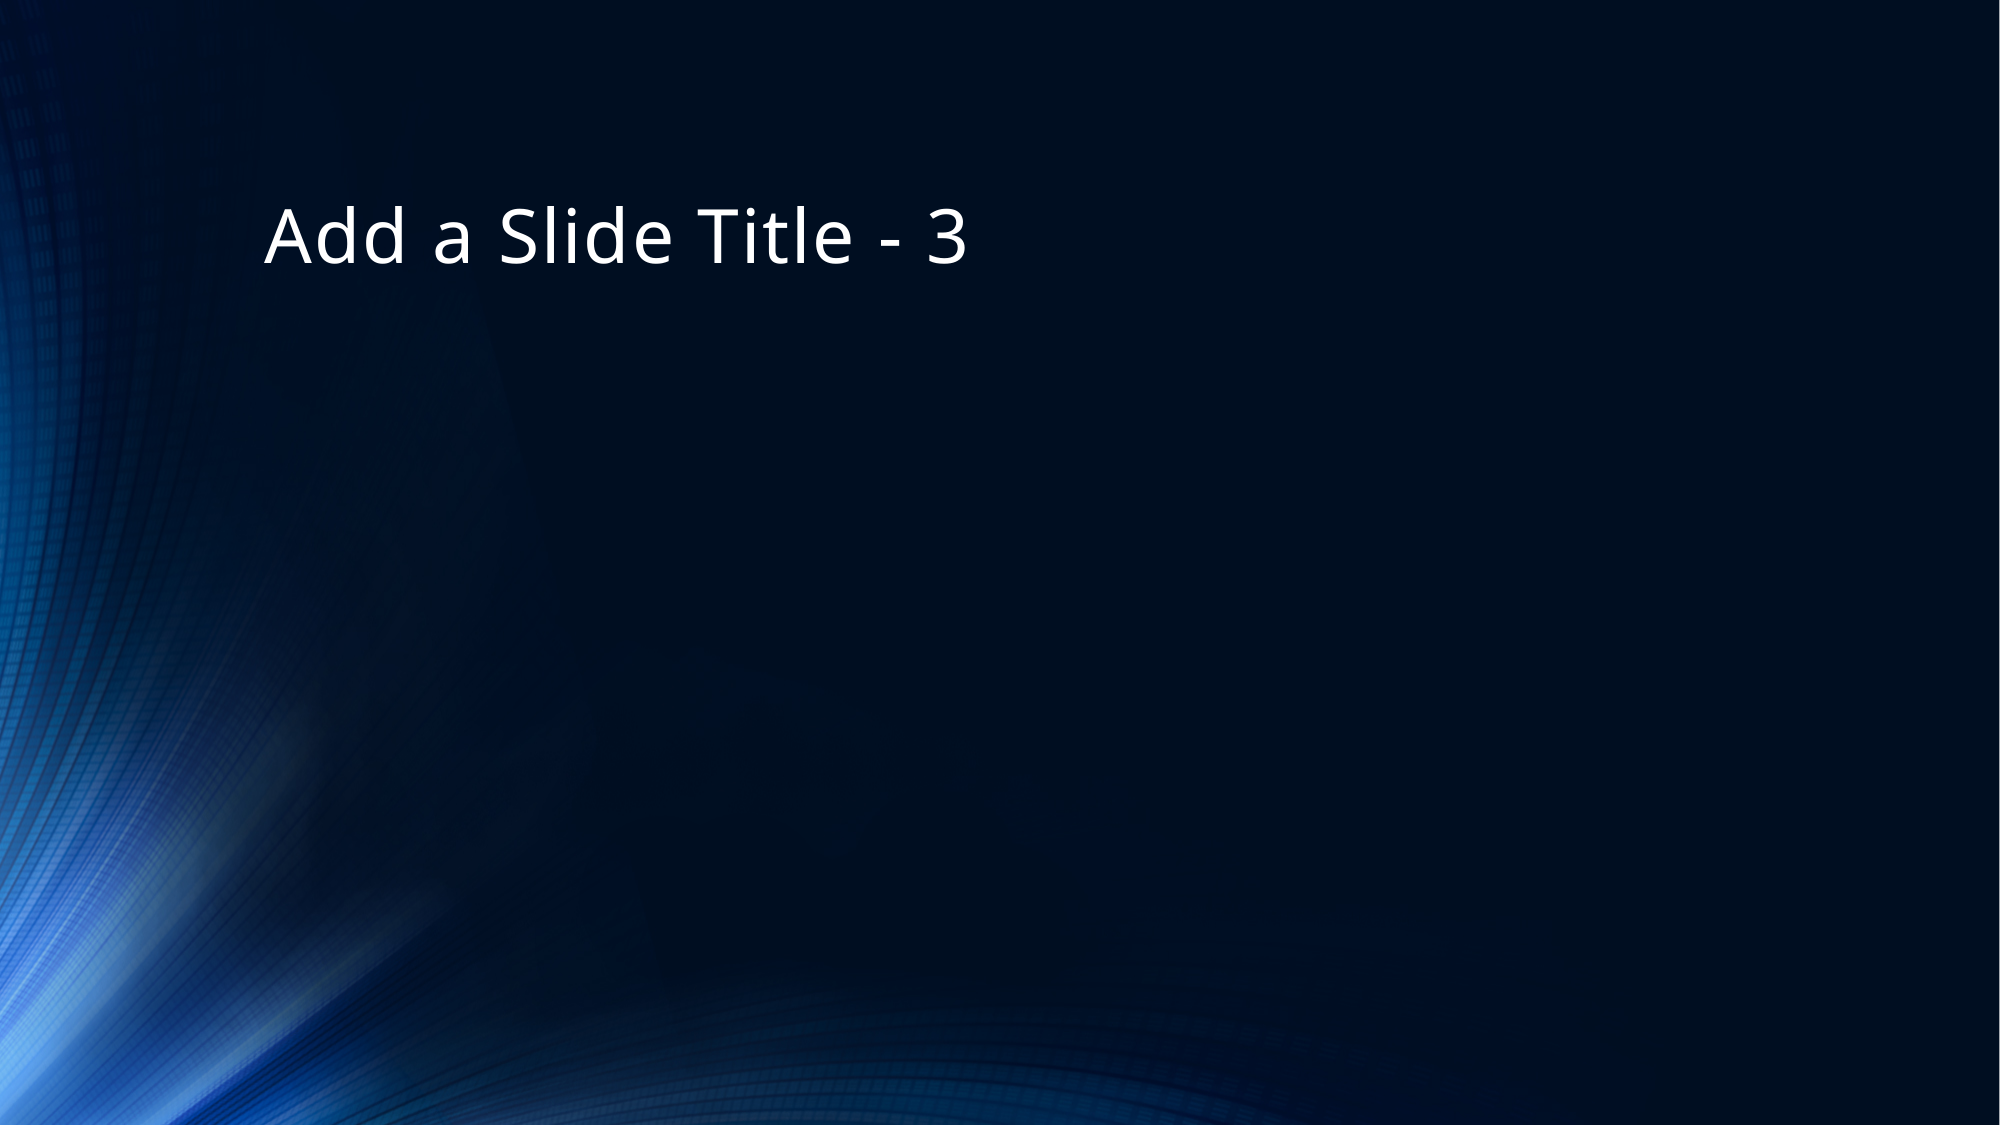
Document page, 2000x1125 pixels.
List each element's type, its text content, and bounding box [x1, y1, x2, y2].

title Add a Slide Title - 3 [249, 62, 1750, 288]
picture [0, 0, 2000, 1125]
